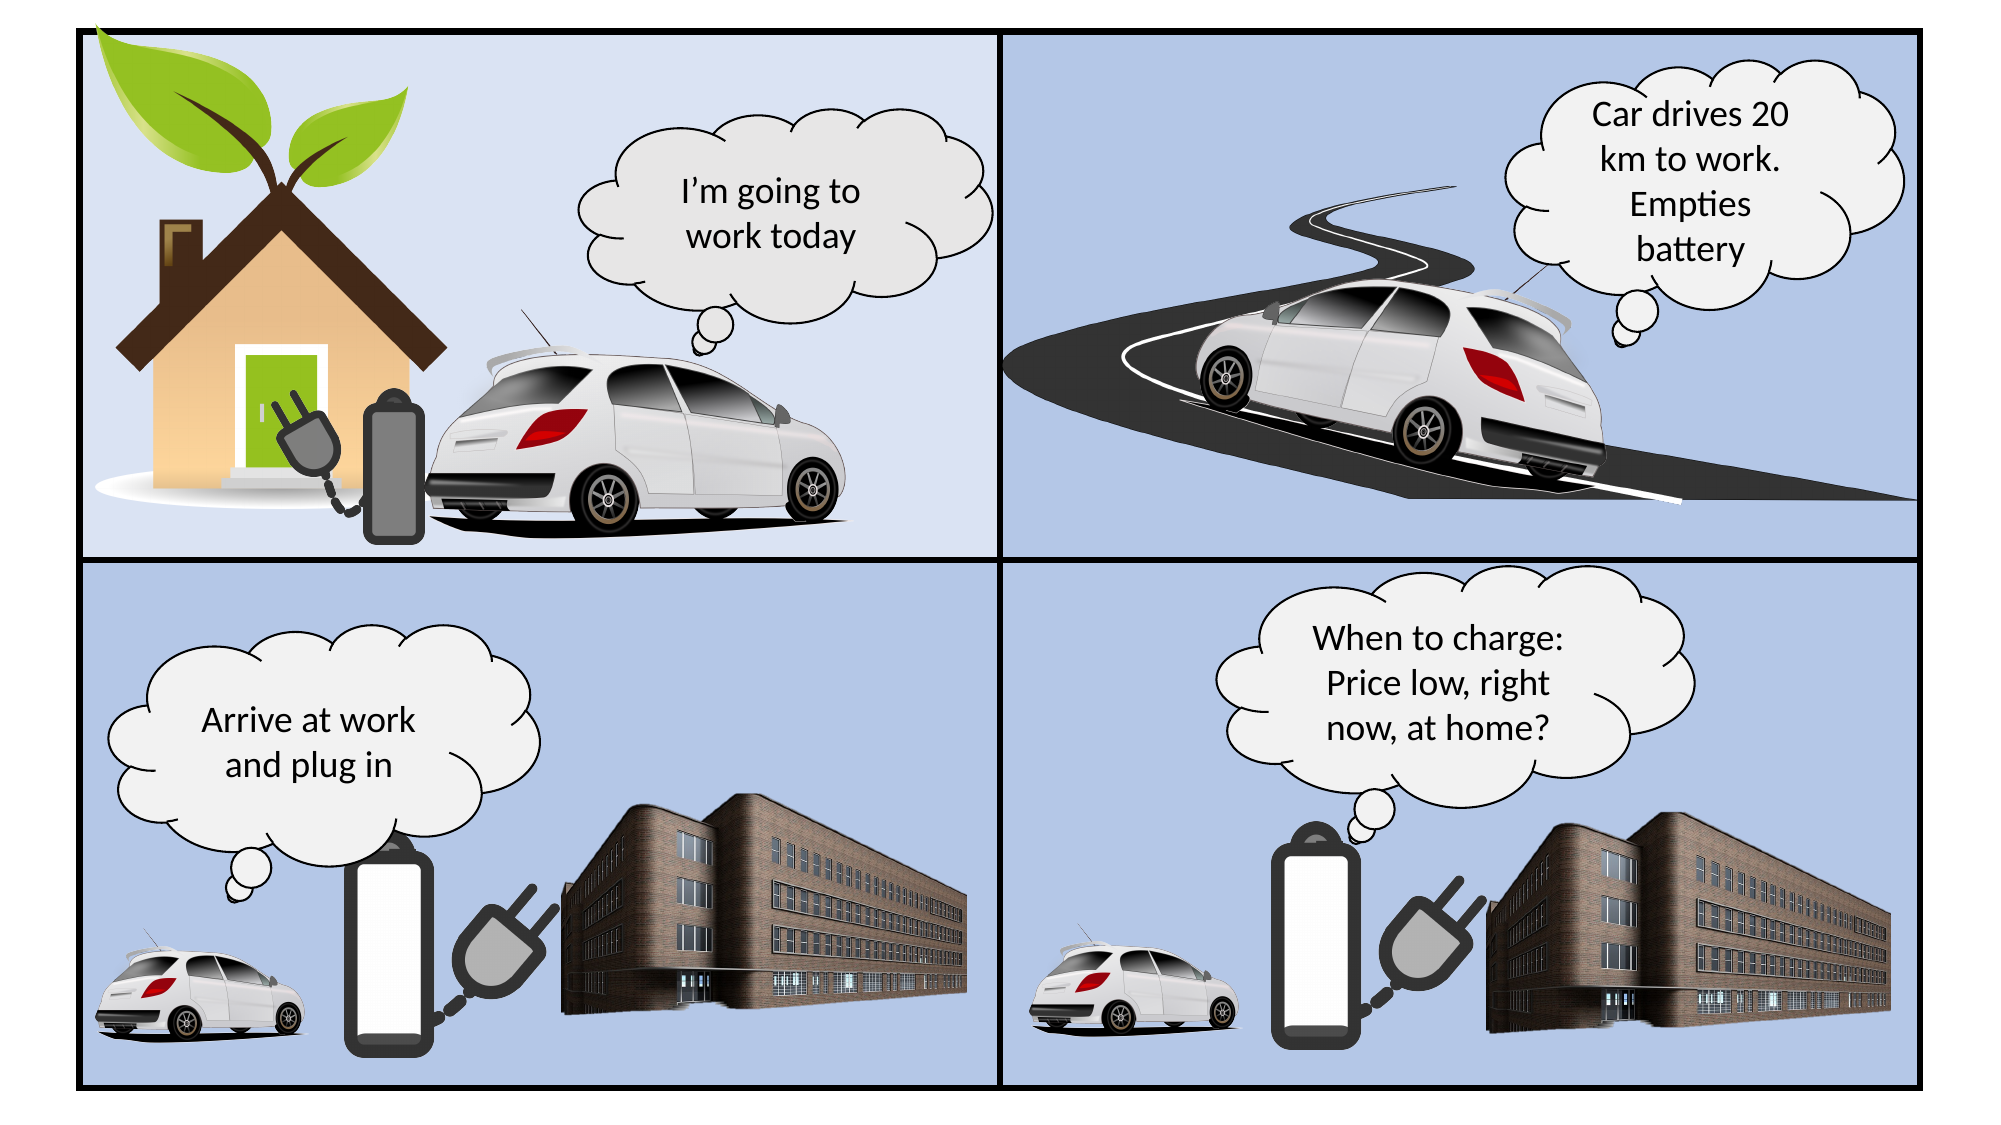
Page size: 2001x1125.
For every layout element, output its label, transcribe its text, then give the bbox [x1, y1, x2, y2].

picture [1029, 923, 1243, 1037]
text_box Arrive at work and plug in [107, 624, 541, 904]
text_box [79, 559, 999, 1089]
picture [95, 928, 309, 1043]
text_box [999, 559, 1921, 1089]
picture [95, 23, 854, 546]
picture [1271, 785, 1911, 1062]
picture [344, 766, 987, 1058]
text_box When to charge: Price low, right now, at home? [1215, 575, 1696, 821]
text_box Car drives 20 km to work. Empties battery [1544, 59, 1893, 116]
text_box I’m going to work today [577, 108, 994, 309]
picture [1002, 116, 1919, 575]
text_box [999, 30, 1921, 559]
text_box [79, 30, 999, 559]
